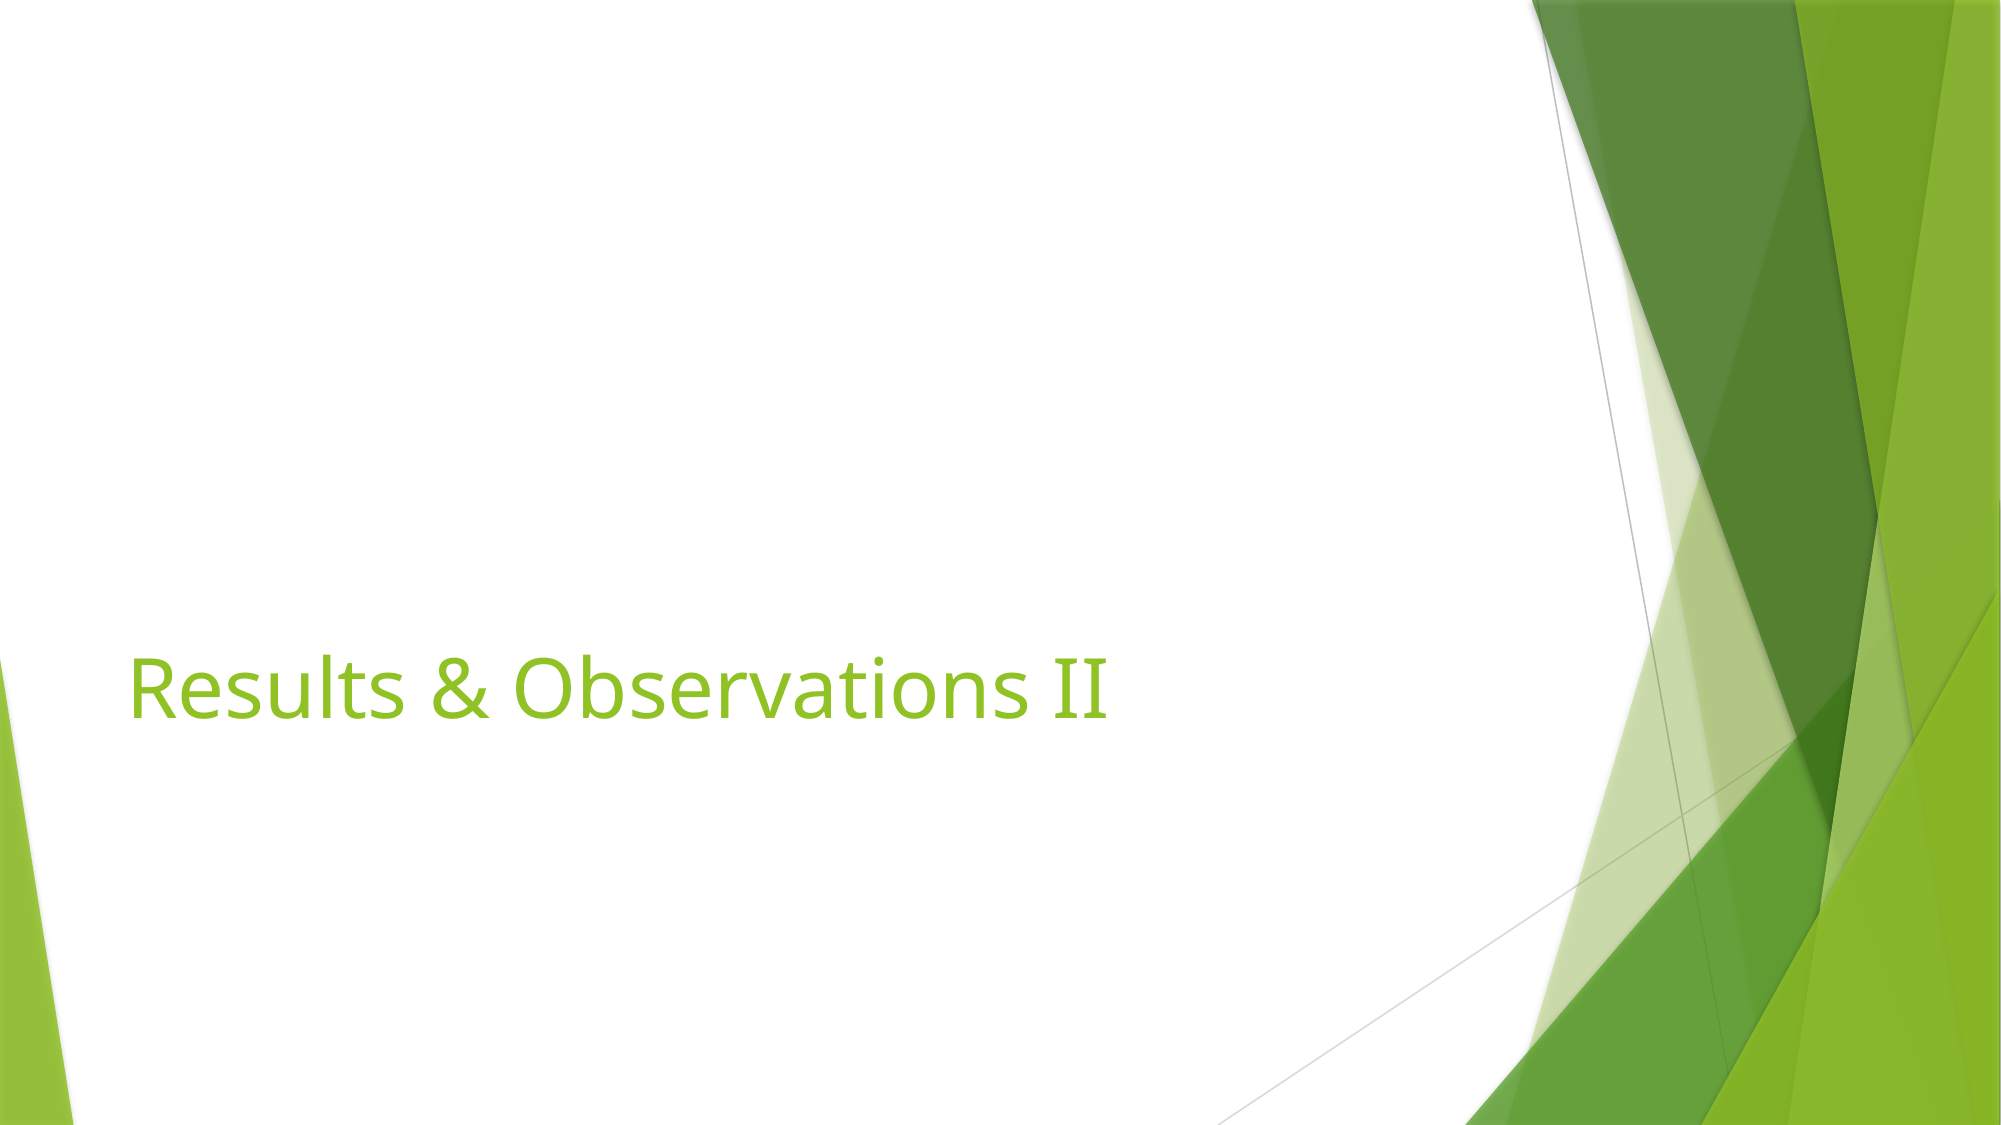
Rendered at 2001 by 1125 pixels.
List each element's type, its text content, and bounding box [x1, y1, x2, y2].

title Results & Observations II [111, 443, 1522, 743]
